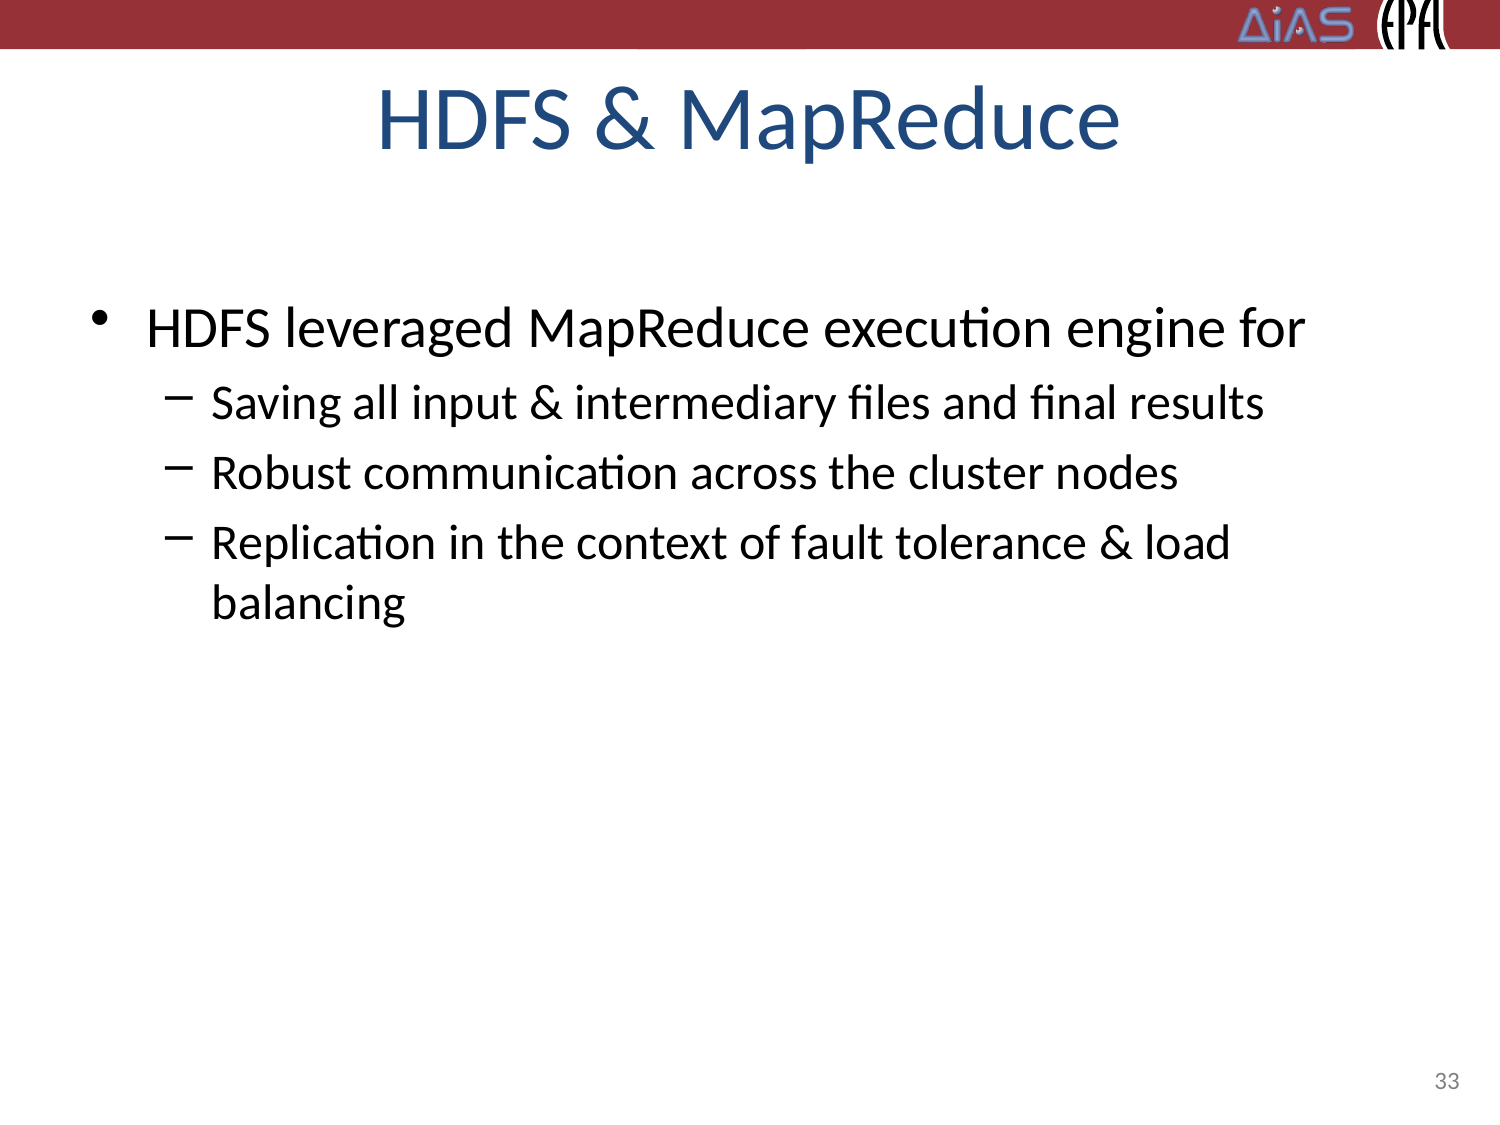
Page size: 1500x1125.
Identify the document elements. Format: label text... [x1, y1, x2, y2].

list HDFS leveraged MapReduce execution engine for Saving all input & intermediary files and final results Robust communication across the cluster nodes Replication in the context of fault tolerance & load balancing [74, 199, 1426, 1006]
title HDFS & MapReduce [74, 44, 1426, 176]
slide_number 33 [1074, 1024, 1476, 1103]
picture [1234, 3, 1357, 44]
